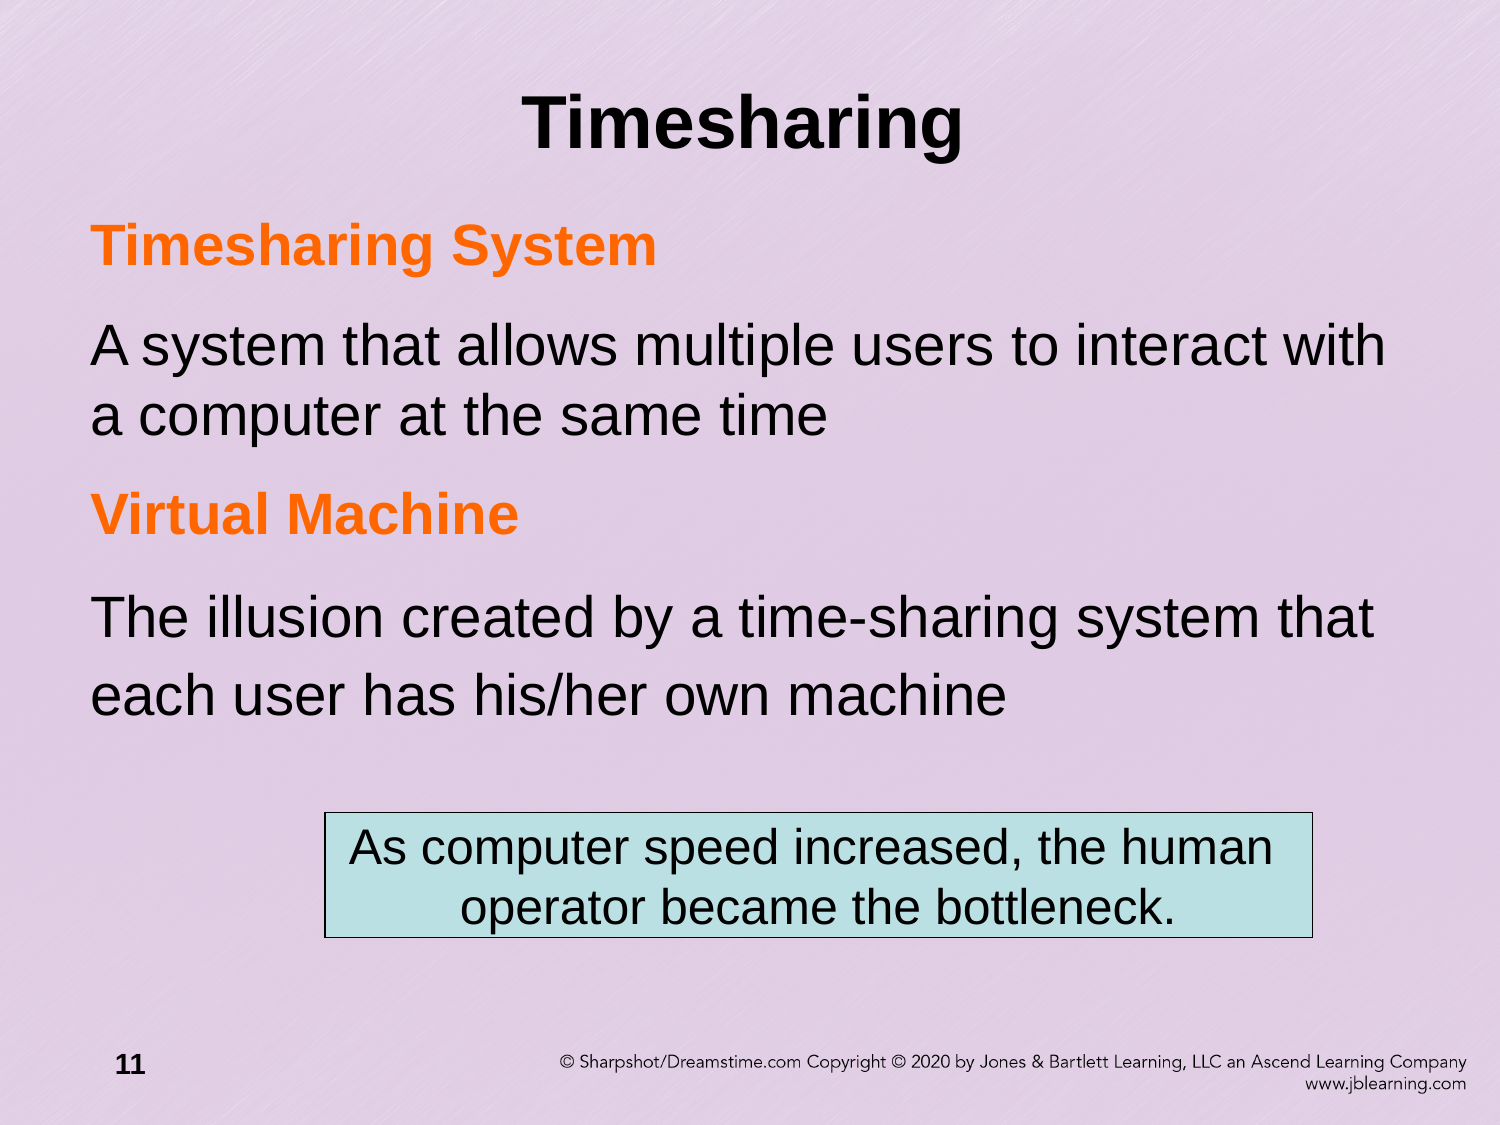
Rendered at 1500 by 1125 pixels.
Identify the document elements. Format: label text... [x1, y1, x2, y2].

text_box As computer speed increased, the human operator became the bottleneck. [324, 812, 1313, 938]
list Timesharing System A system that allows multiple users to interact with a computer at the same time Virtual Machine The illusion created by a time-sharing system that each user has his/her own machine [75, 200, 1425, 950]
picture [0, 0, 1500, 1125]
title Timesharing [125, 24, 1363, 200]
slide_number 11 [99, 1037, 451, 1091]
